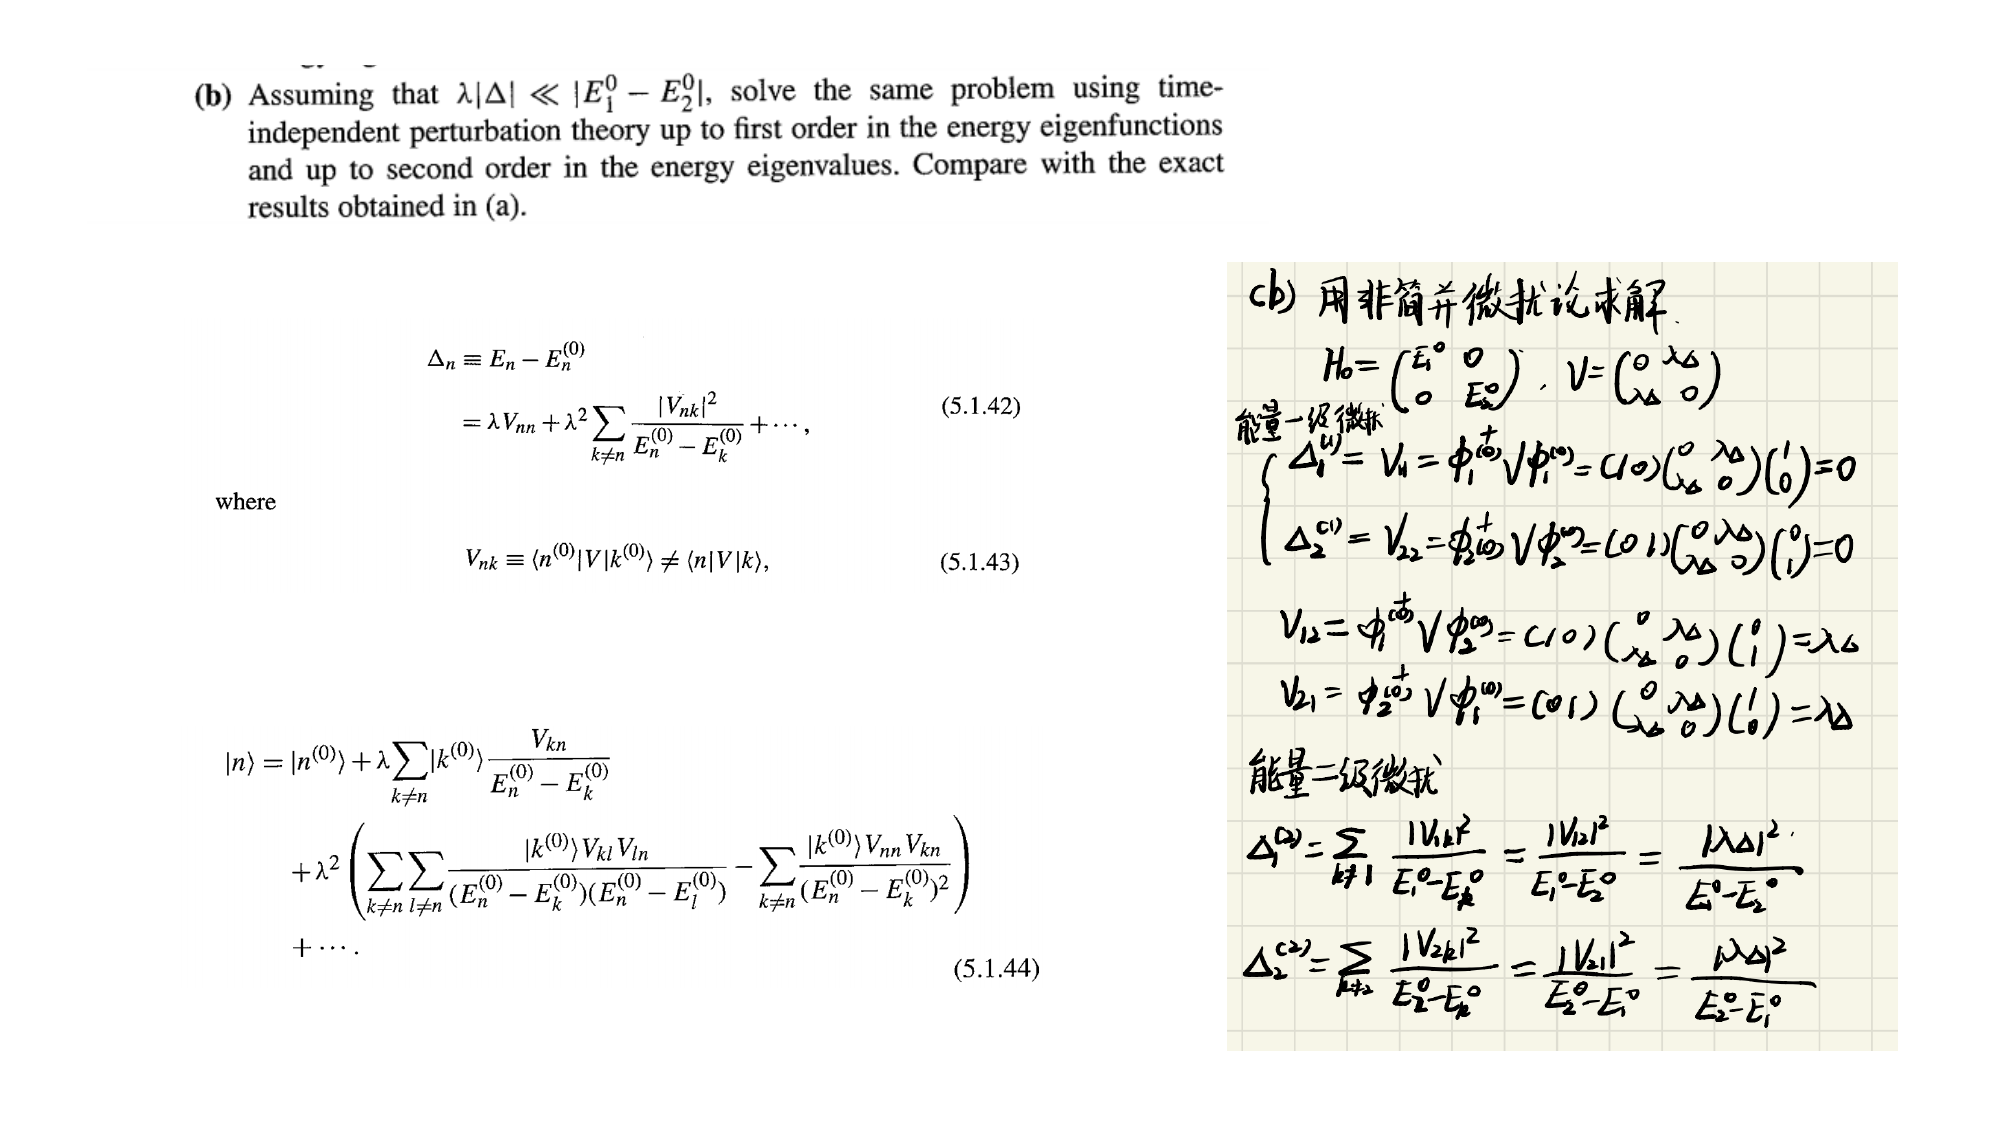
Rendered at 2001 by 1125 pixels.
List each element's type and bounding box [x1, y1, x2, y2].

picture [179, 318, 1038, 593]
picture [179, 726, 1048, 989]
picture [1227, 262, 1898, 1051]
picture [87, 65, 1269, 226]
